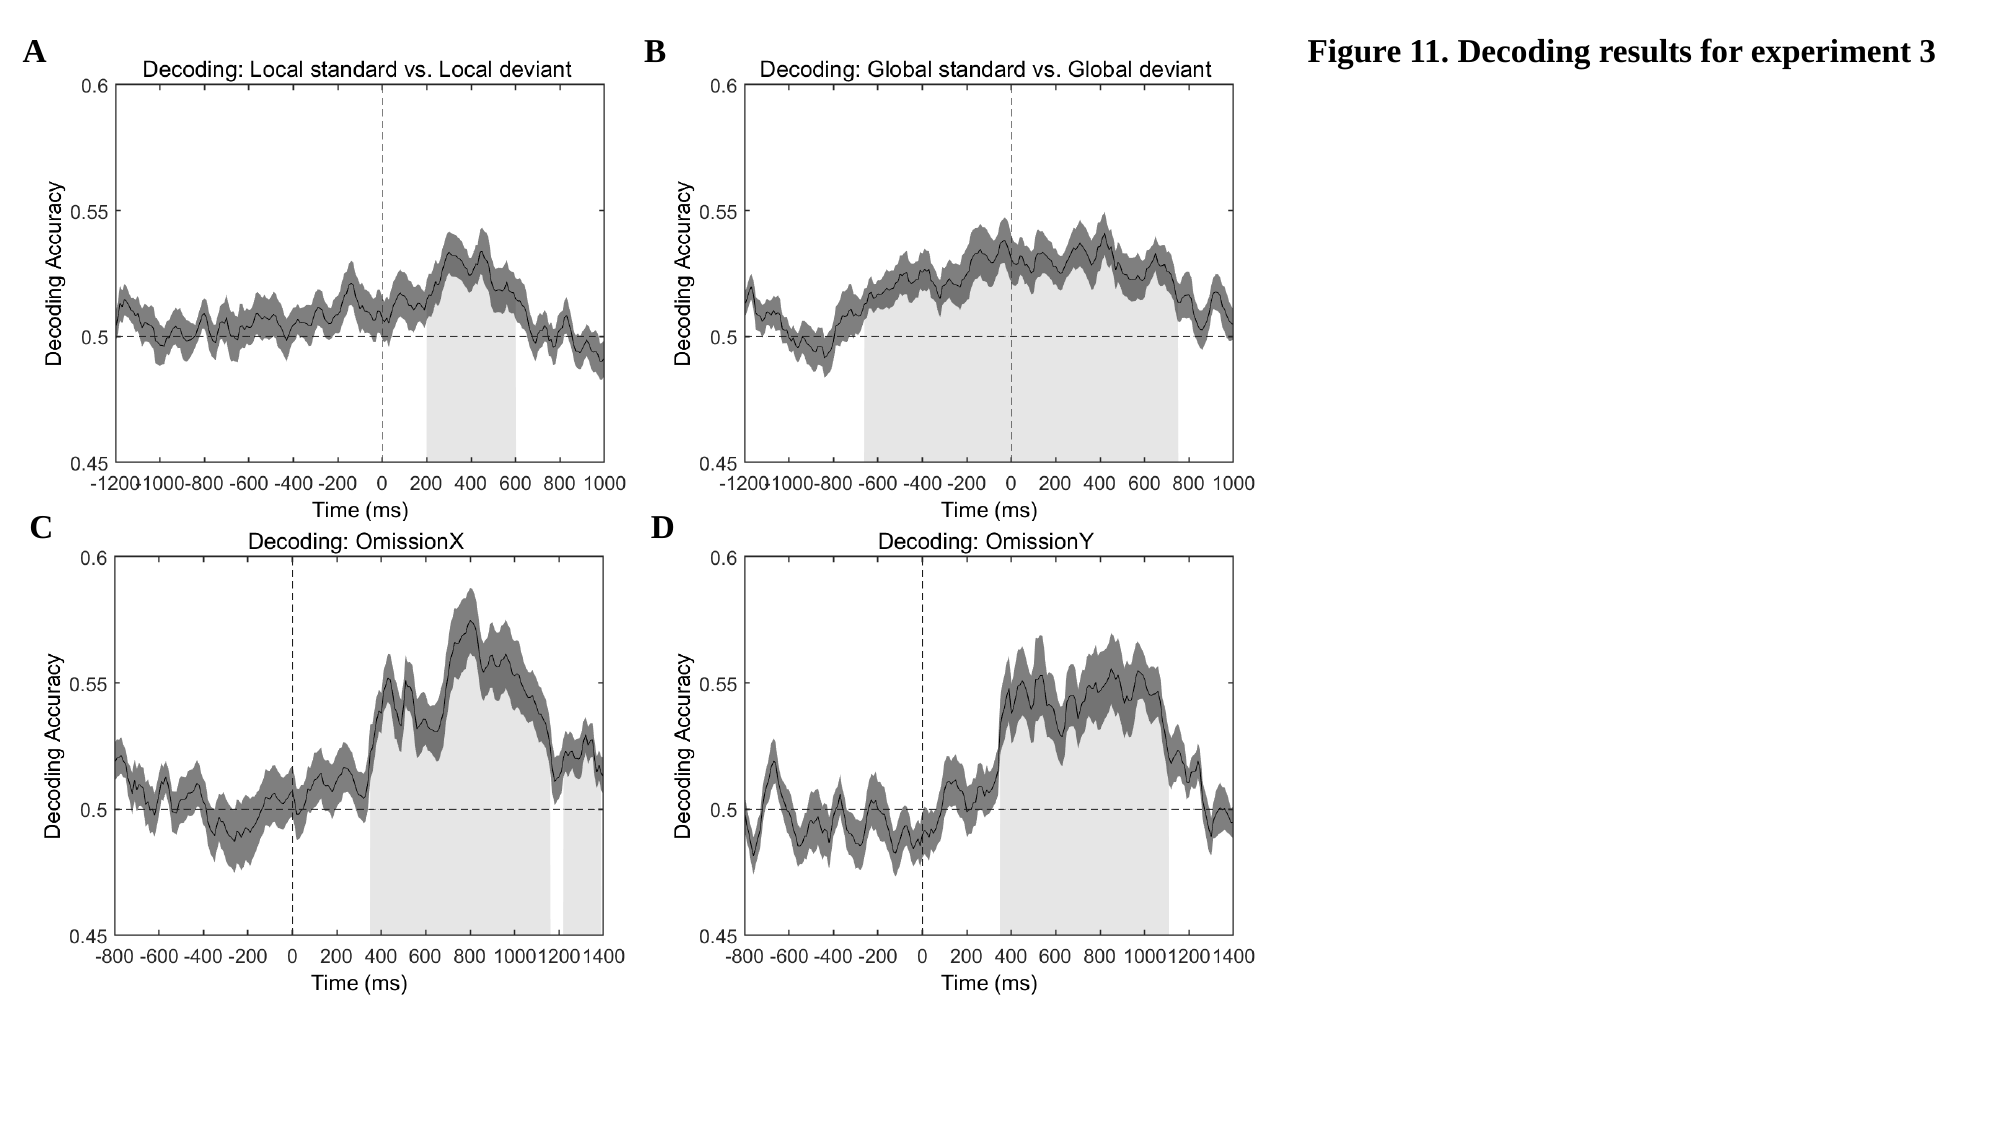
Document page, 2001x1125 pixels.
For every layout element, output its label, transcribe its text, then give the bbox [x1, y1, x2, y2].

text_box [7, 21, 1293, 995]
text_box Figure 11. Decoding results for experiment 3 [1293, 21, 1975, 77]
